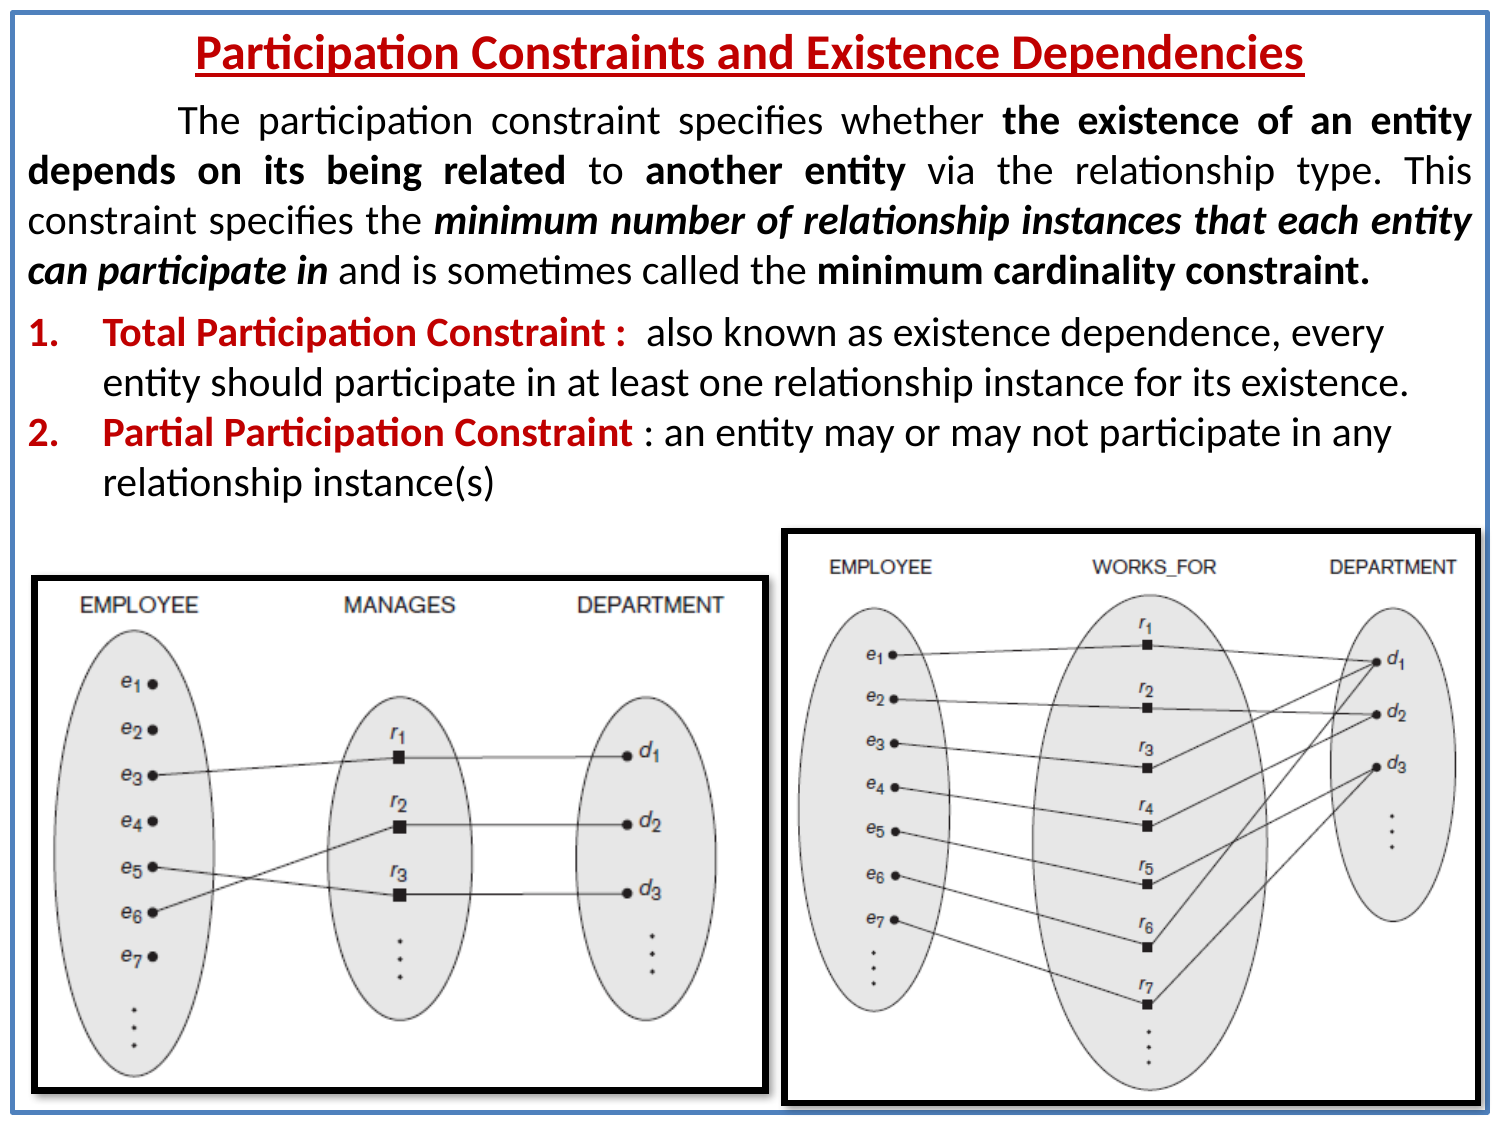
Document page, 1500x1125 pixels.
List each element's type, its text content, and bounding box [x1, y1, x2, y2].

picture [787, 533, 1476, 1101]
text_box Participation Constraints and Existence Dependencies The participation constraint specifies whether the existence of an entity depends on its being related to another entity via the relationship type. This constraint specifies the minimum number of relationship instances that each entity can participate in and is sometimes called the minimum cardinality constraint. Total Participation Constraint : also known as existence dependence, every entity should participate in at least one relationship instance for its existence. Partial Participation Constraint : an entity may or may not participate in any relationship instance(s) [10, 10, 1490, 1115]
picture [37, 580, 763, 1088]
